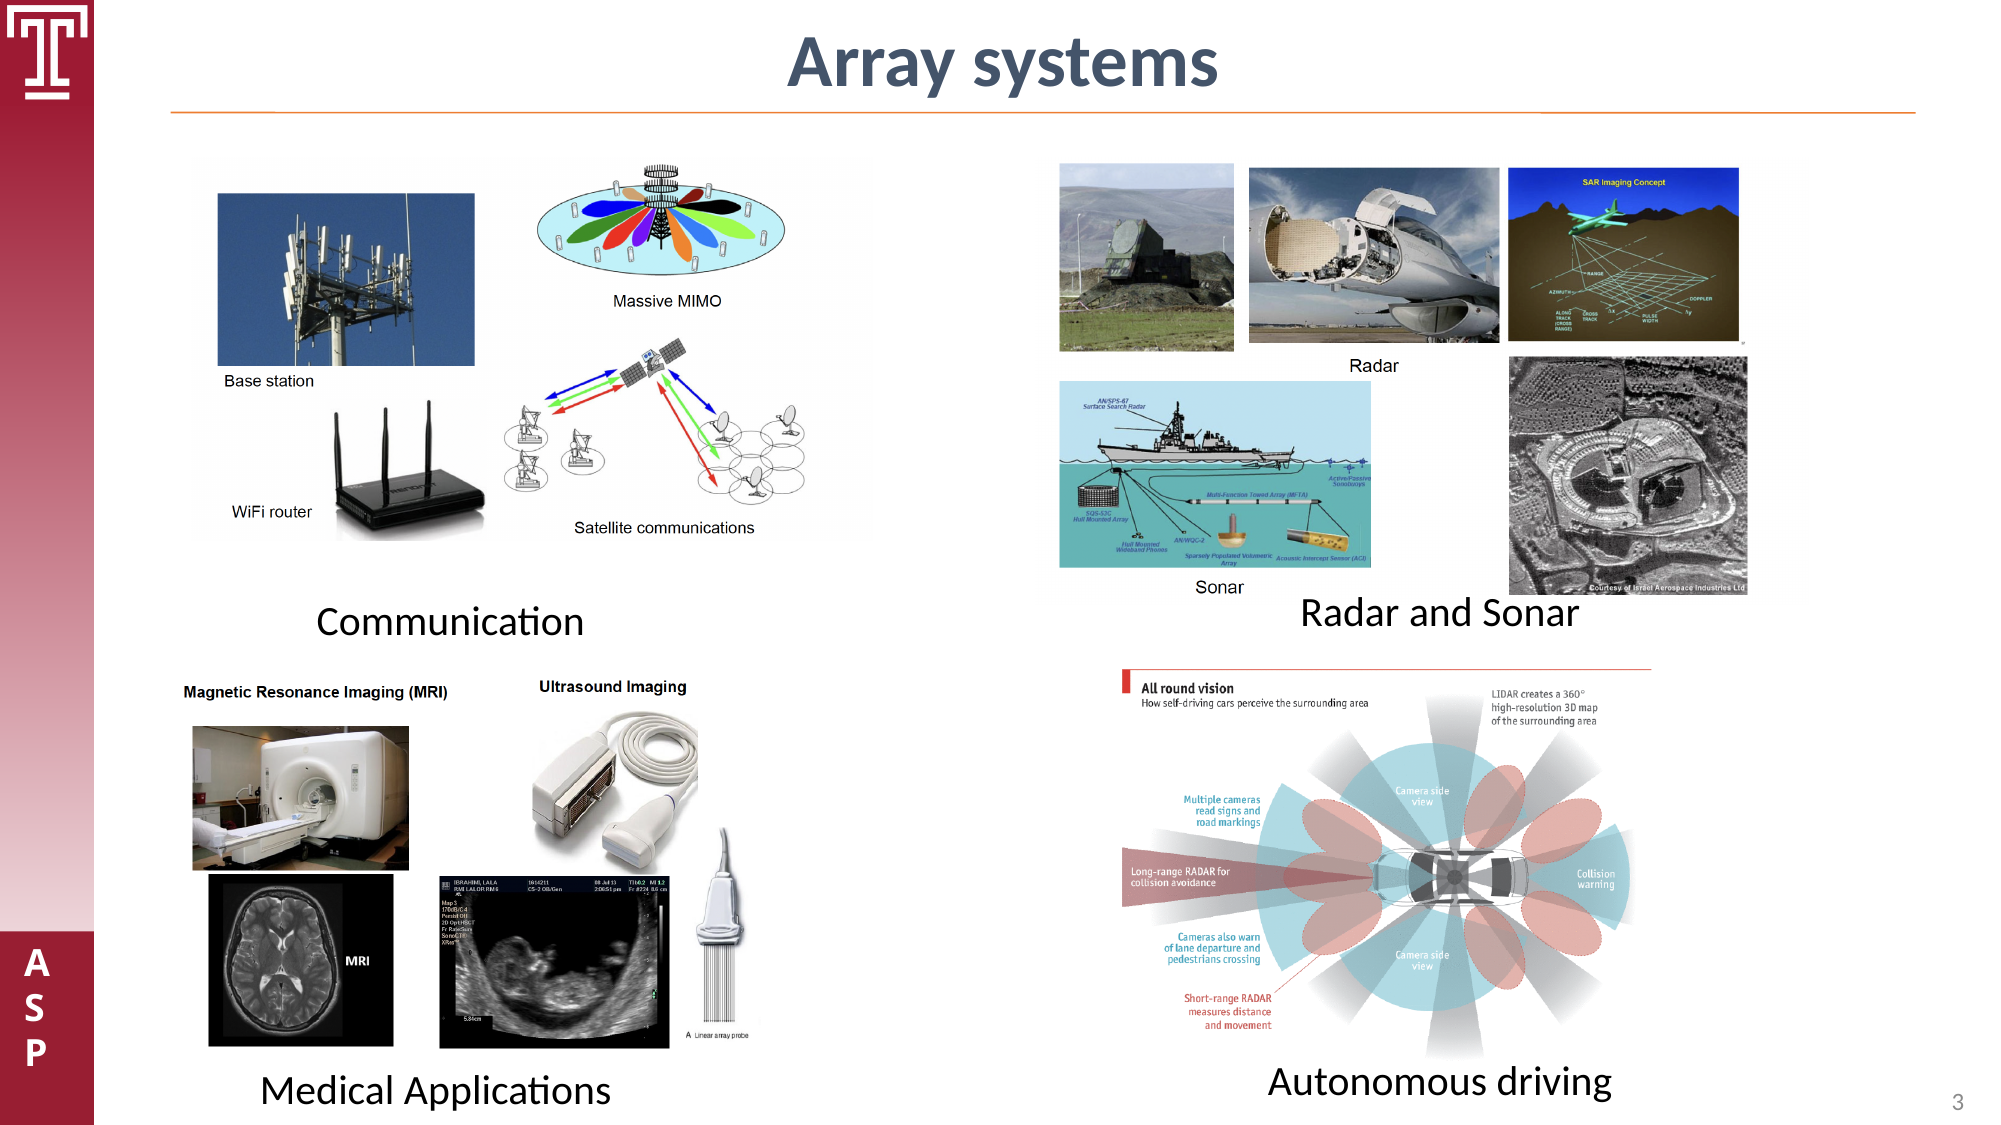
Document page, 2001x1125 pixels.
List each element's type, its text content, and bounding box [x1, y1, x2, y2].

picture [0, 0, 94, 106]
text_box Radar and Sonar [1285, 605, 1596, 643]
slide_number 3 [1629, 1074, 1980, 1125]
picture [1089, 668, 1755, 1078]
picture [1035, 157, 1809, 605]
text_box Communication [301, 586, 600, 651]
picture [154, 668, 811, 1052]
text_box Array systems [378, 0, 1630, 113]
text_box Medical Applications [245, 1055, 627, 1120]
text_box Autonomous driving [1253, 1078, 1628, 1112]
picture [191, 157, 873, 541]
